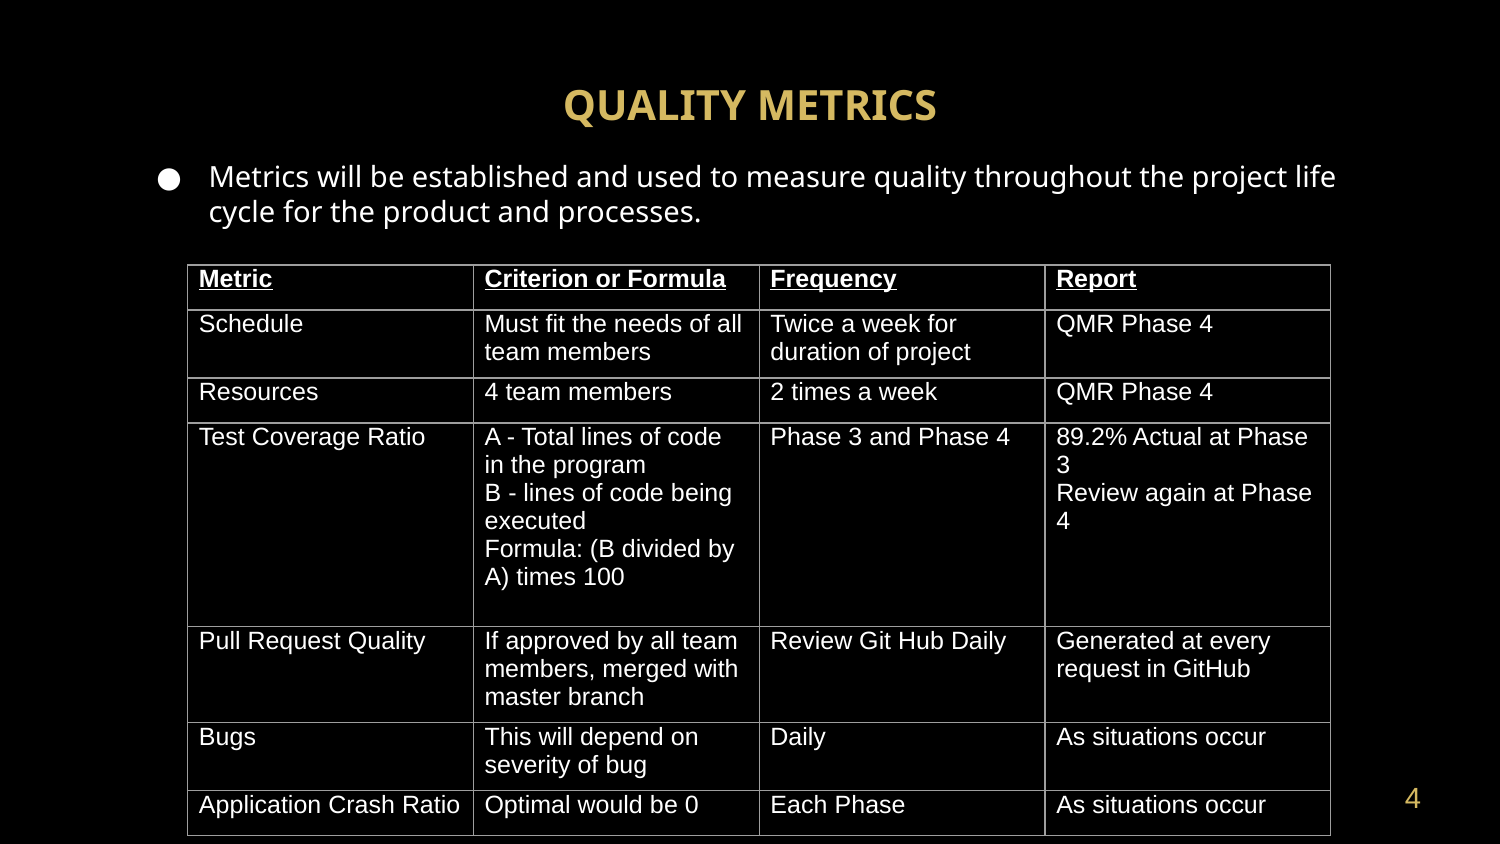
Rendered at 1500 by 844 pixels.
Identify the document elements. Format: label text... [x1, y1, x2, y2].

table_cell Daily [760, 723, 1044, 790]
table_header Criterion or Formula [474, 266, 759, 309]
table_cell Optimal would be 0 [474, 791, 759, 835]
slide_number 4 [1389, 764, 1480, 830]
title Quality Metrics [409, 60, 1091, 144]
table_cell Schedule [188, 311, 473, 377]
table_cell 2 times a week [760, 379, 1044, 422]
table_header Metric [188, 266, 473, 309]
table_cell As situations occur [1046, 791, 1330, 835]
table_cell Bugs [188, 723, 473, 790]
table_cell This will depend on severity of bug [474, 723, 759, 790]
table_cell Generated at every request in GitHub [1046, 627, 1330, 722]
table_cell QMR Phase 4 [1046, 379, 1330, 422]
table_cell As situations occur [1046, 723, 1330, 790]
table_header Report [1046, 266, 1330, 309]
table_cell Test Coverage Ratio [188, 424, 473, 626]
table_cell Review Git Hub Daily [760, 627, 1044, 722]
table_cell Phase 3 and Phase 4 [760, 424, 1044, 626]
table_cell QMR Phase 4 [1046, 311, 1330, 377]
table_cell Application Crash Ratio [188, 791, 473, 835]
table_cell If approved by all team members, merged with master branch [474, 627, 759, 722]
table_cell Twice a week for duration of project [760, 311, 1044, 377]
table_cell Each Phase [760, 791, 1044, 835]
table_header Frequency [760, 266, 1044, 309]
table_cell Resources [188, 379, 473, 422]
table_cell 4 team members [474, 379, 759, 422]
list Metrics will be established and used to measure quality throughout the project life cycle for the product and processes. [118, 143, 1425, 283]
table_cell A - Total lines of code in the program B - lines of code being executed Formula: (B divided by A) times 100 [474, 424, 759, 626]
table_cell Pull Request Quality [188, 627, 473, 722]
table_cell 89.2% Actual at Phase 3 Review again at Phase 4 [1046, 424, 1330, 626]
table_cell Must fit the needs of all team members [474, 311, 759, 377]
